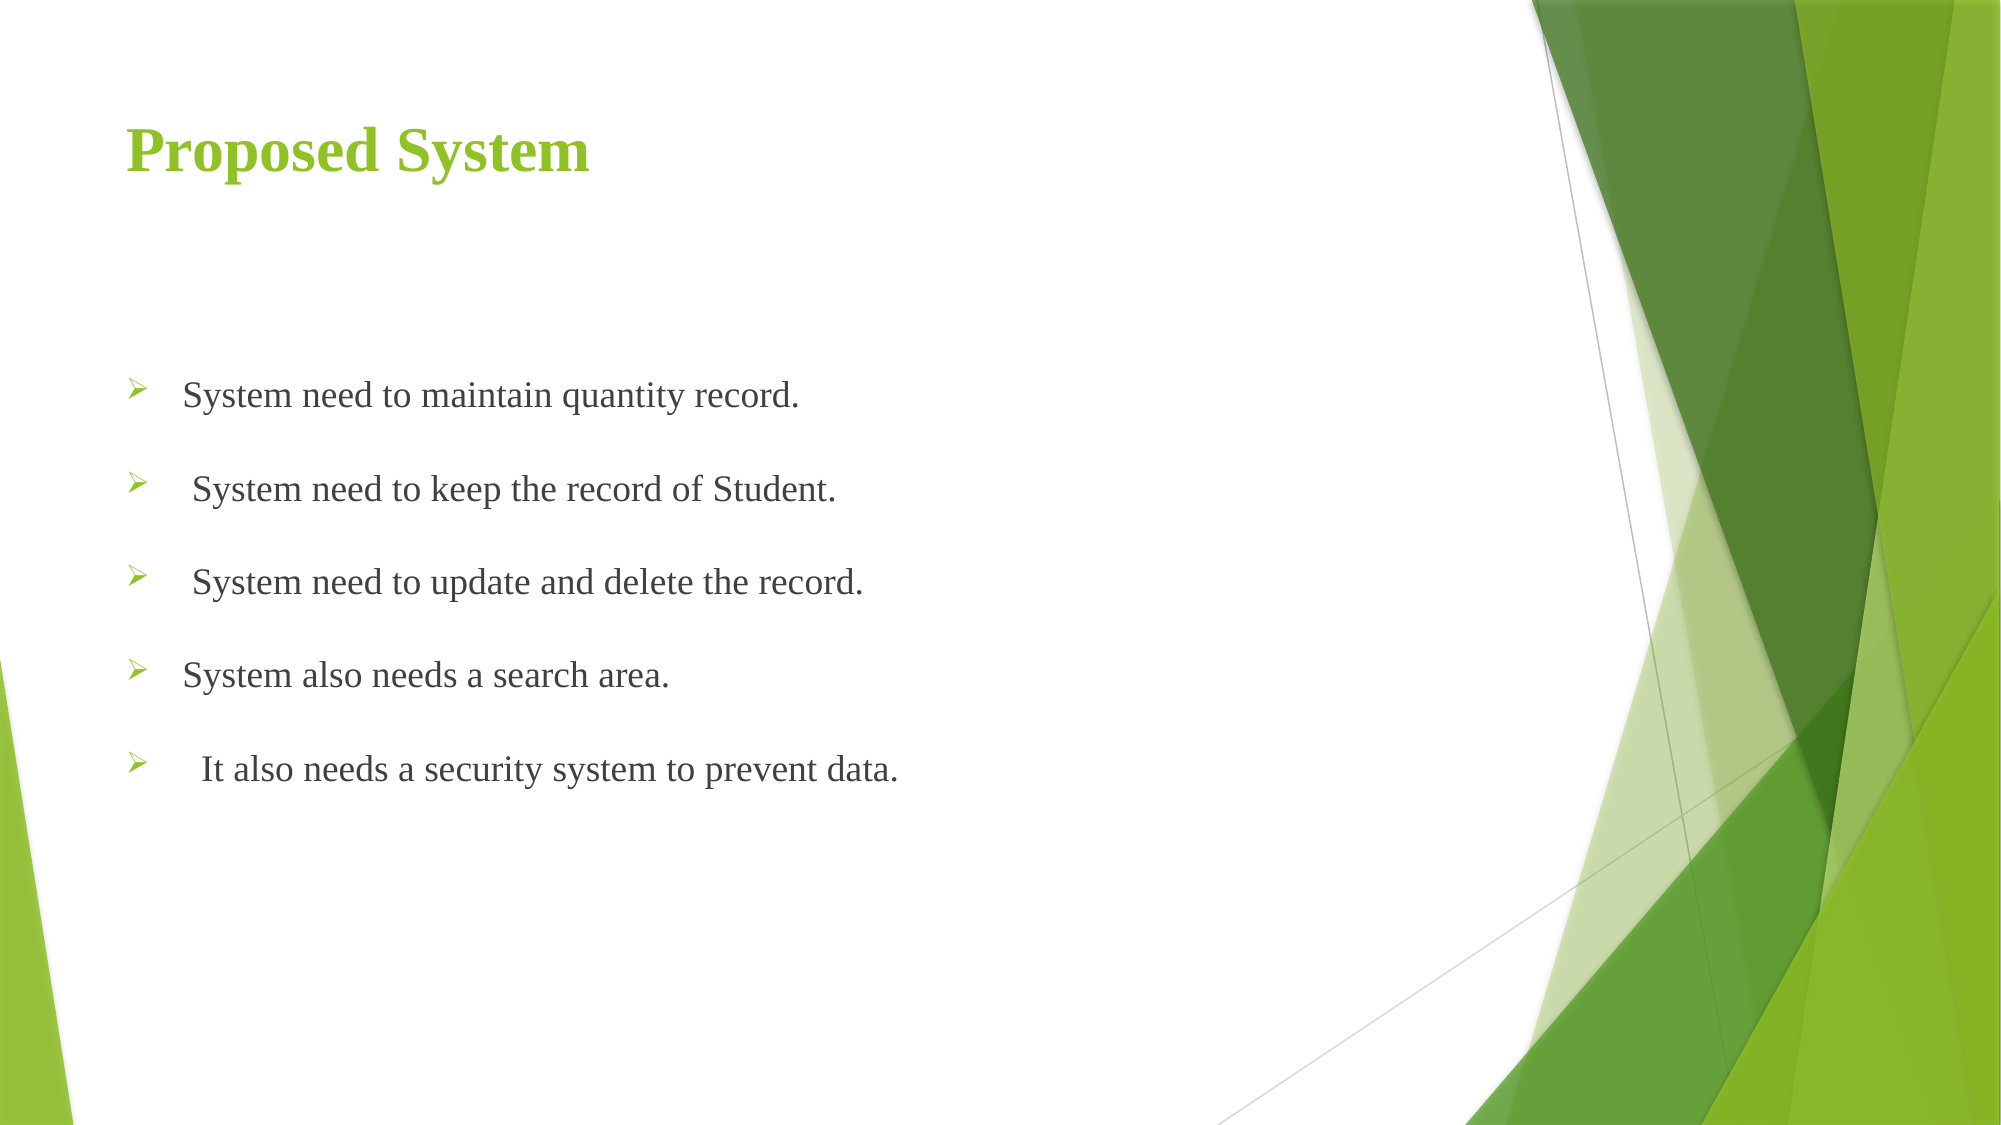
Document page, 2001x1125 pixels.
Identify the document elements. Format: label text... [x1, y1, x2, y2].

title Proposed System [111, 99, 1522, 269]
list System need to maintain quantity record. System need to keep the record of Student. System need to update and delete the record. System also needs a search area. It also needs a security system to prevent data. [111, 269, 1522, 906]
